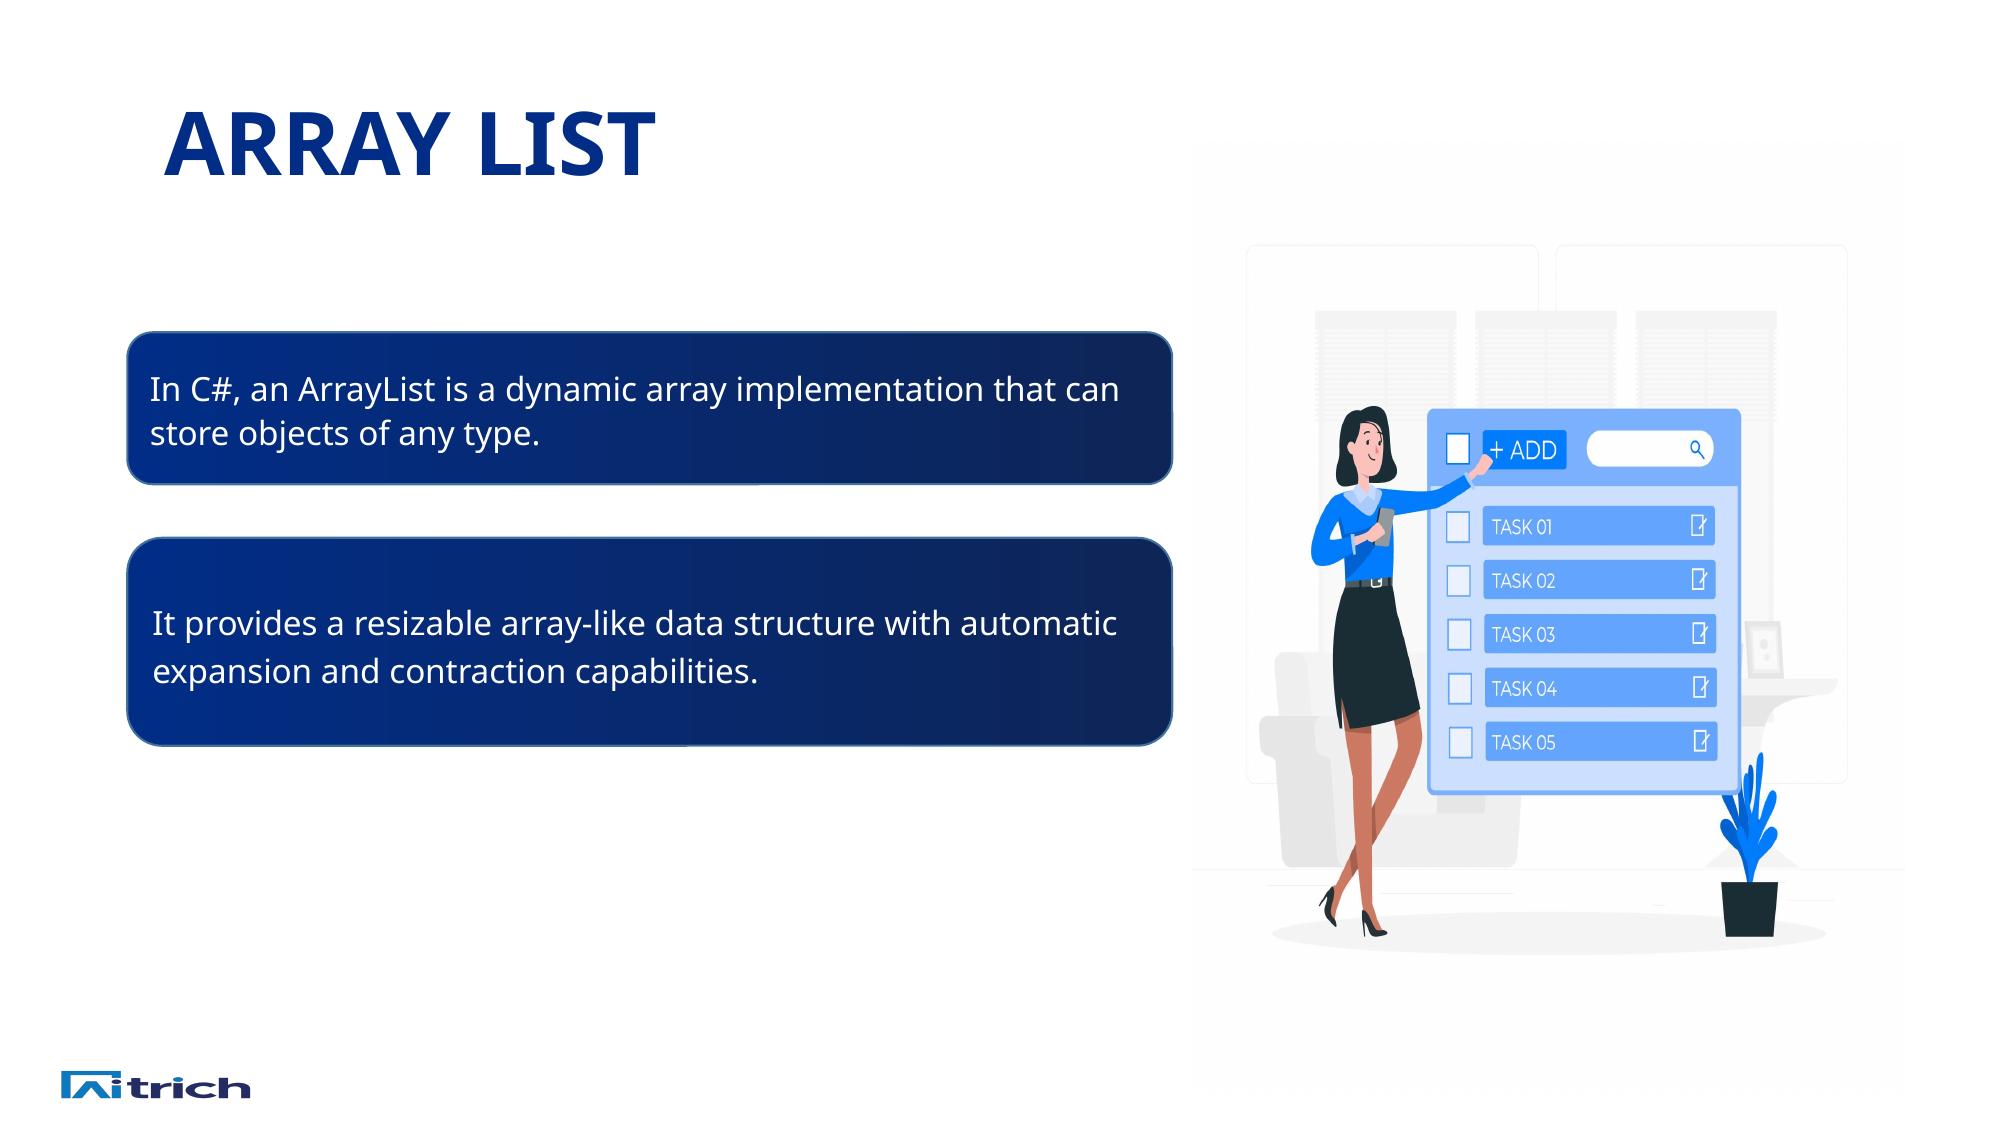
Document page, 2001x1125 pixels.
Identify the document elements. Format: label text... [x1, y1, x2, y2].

text_box In C#, an ArrayList is a dynamic array implementation that can store objects of any type. [127, 332, 1173, 485]
picture [59, 1070, 252, 1099]
text_box It provides a resizable array-like data structure with automatic expansion and contraction capabilities. [127, 537, 1173, 746]
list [1191, 140, 1907, 1093]
title ARRAY LIST [149, 91, 1875, 309]
